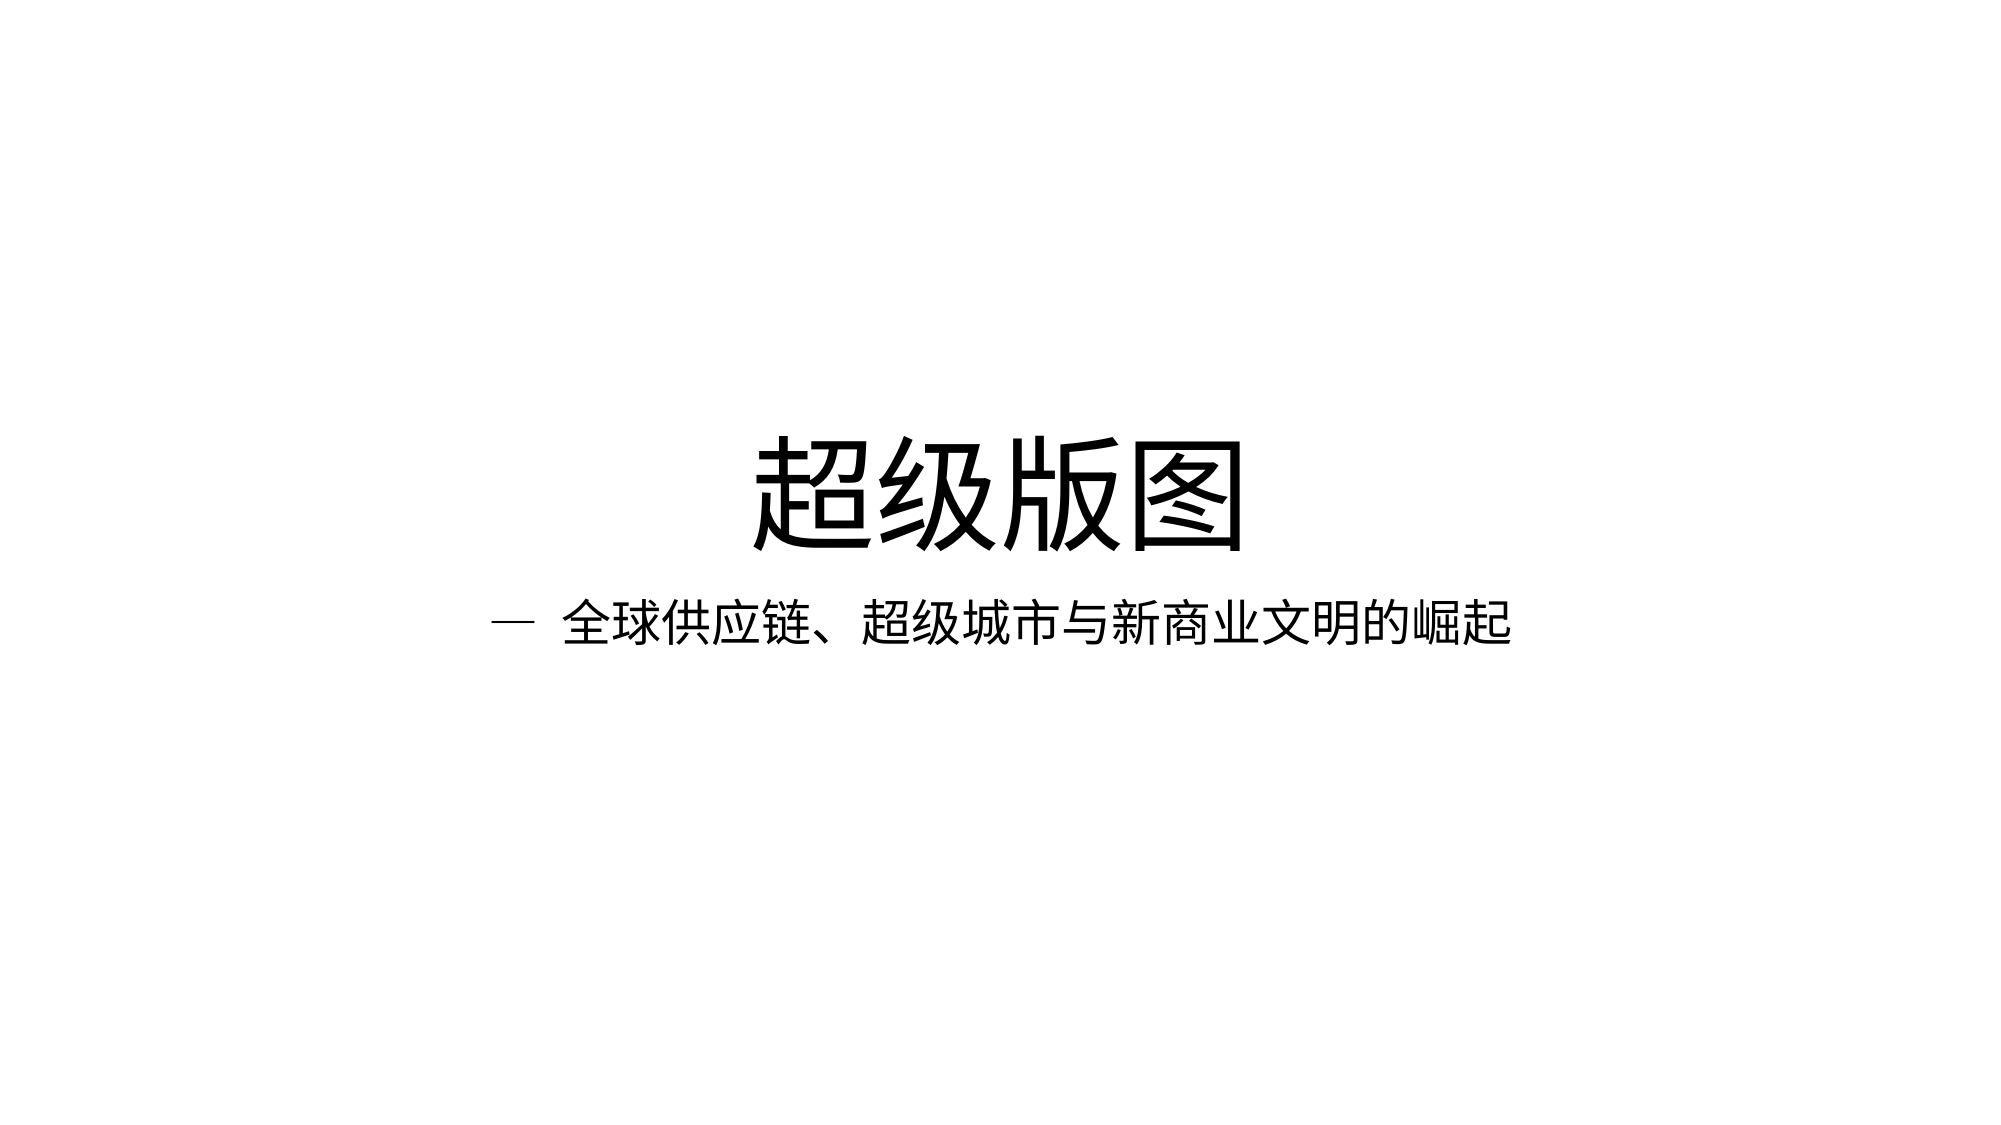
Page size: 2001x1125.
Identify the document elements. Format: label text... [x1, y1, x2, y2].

title 超级版图 [249, 184, 1750, 576]
subtitle — 全球供应链、超级城市与新商业文明的崛起 [249, 590, 1750, 863]
